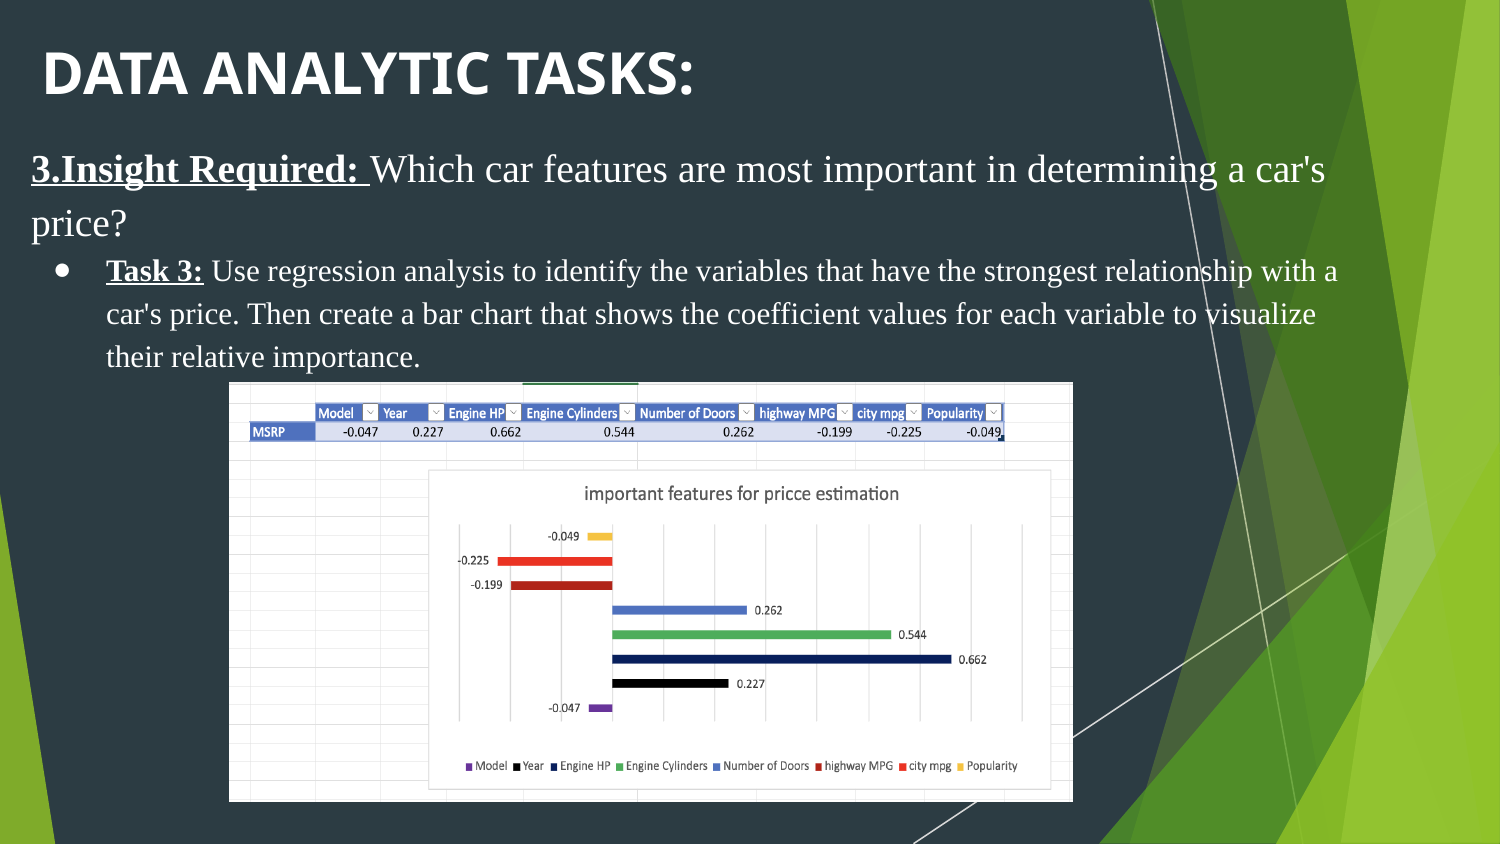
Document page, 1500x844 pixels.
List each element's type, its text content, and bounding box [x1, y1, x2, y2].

text_box 3.Insight Required: Which car features are most important in determining a car's price? Task 3: Use regression analysis to identify the variables that have the strongest relationship with a car's price. Then create a bar chart that shows the coefficient values for each variable to visualize their relative importance. [16, 120, 1388, 422]
picture [229, 381, 1074, 802]
title DATA ANALYTIC TASKS: [30, 31, 1089, 113]
